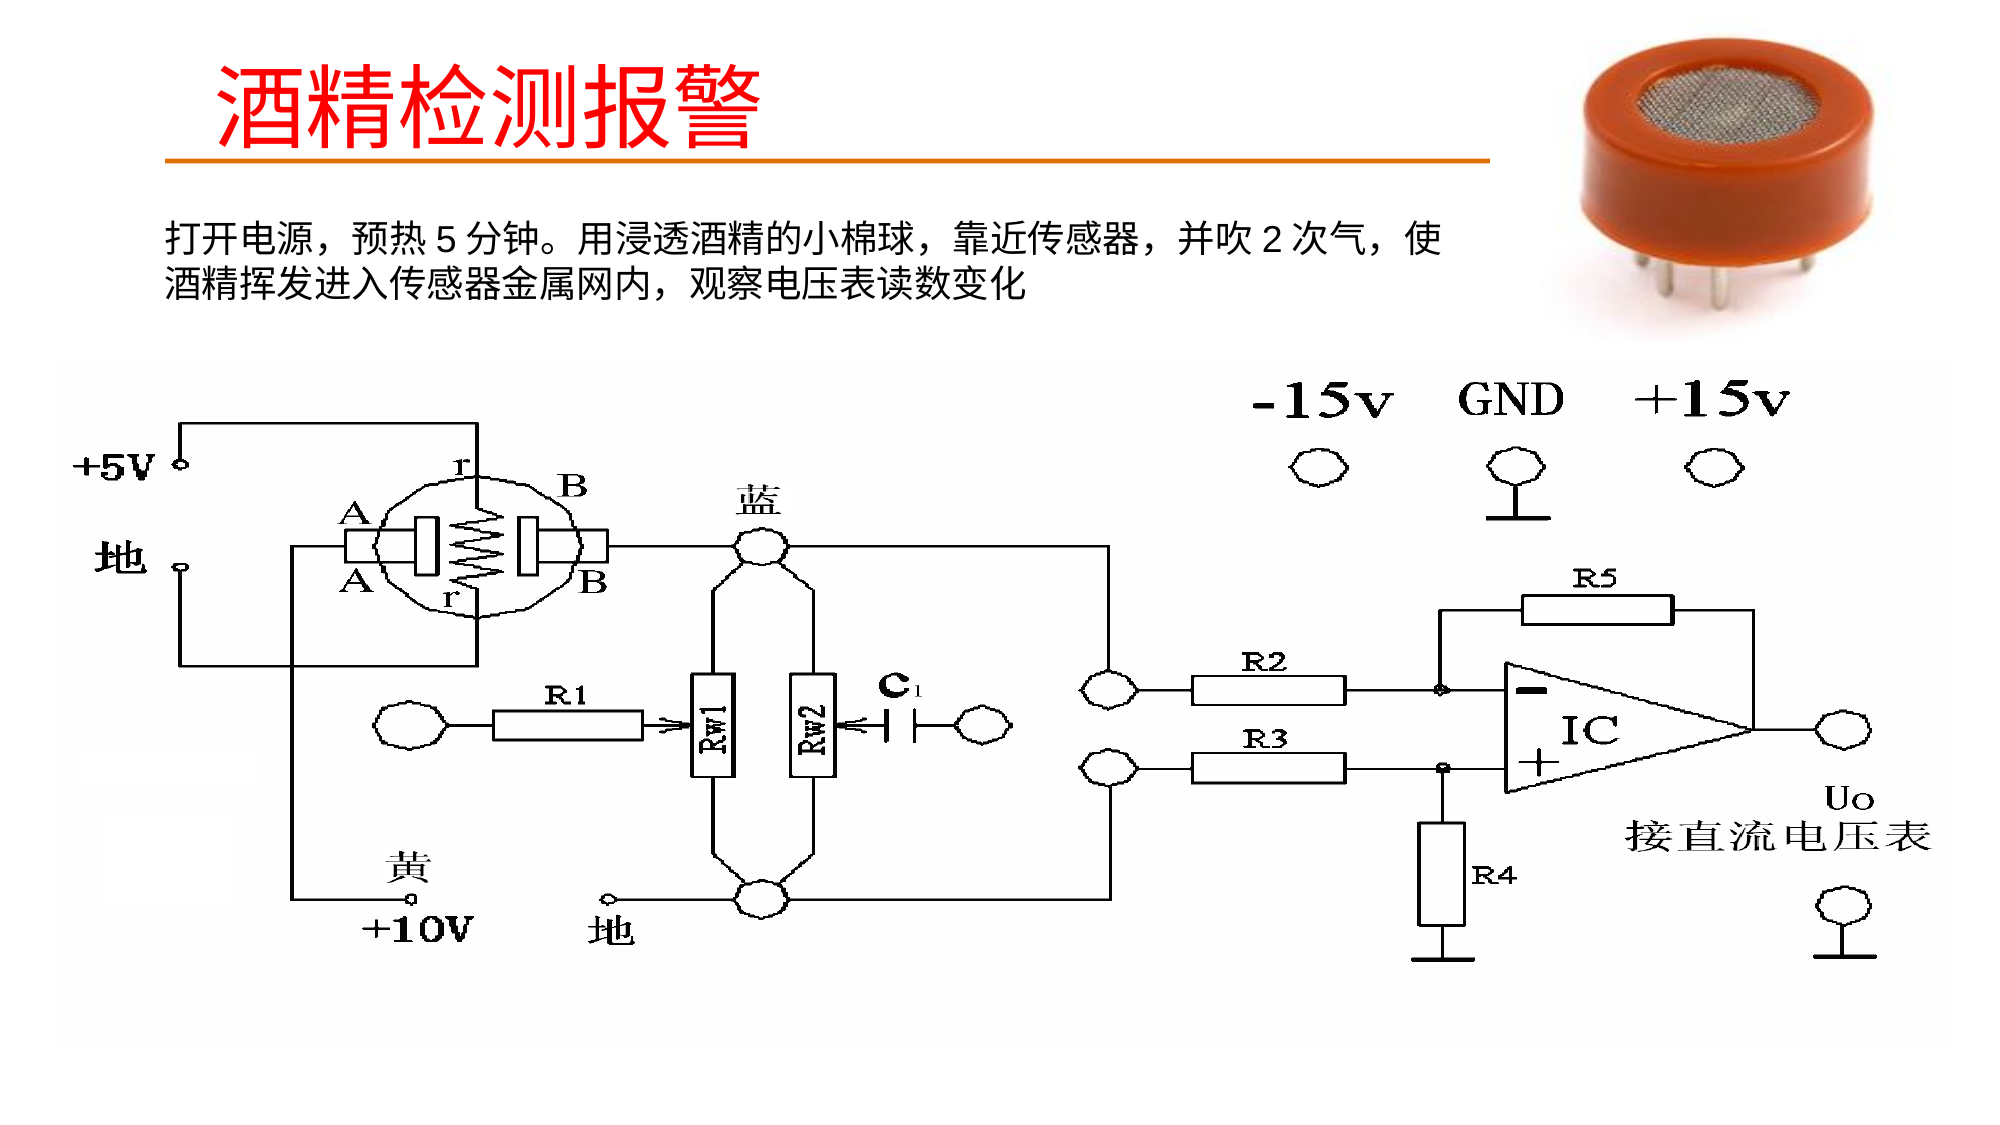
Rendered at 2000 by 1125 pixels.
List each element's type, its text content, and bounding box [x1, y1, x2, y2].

picture [1490, 15, 1950, 360]
text_box 打开电源，预热5分钟。用浸透酒精的小棉球，靠近传感器，并吹2次气，使酒精挥发进入传感器金属网内，观察电压表读数变化 [149, 207, 1485, 313]
text_box 酒精检测报警 [199, 42, 780, 168]
picture [54, 361, 1950, 1046]
